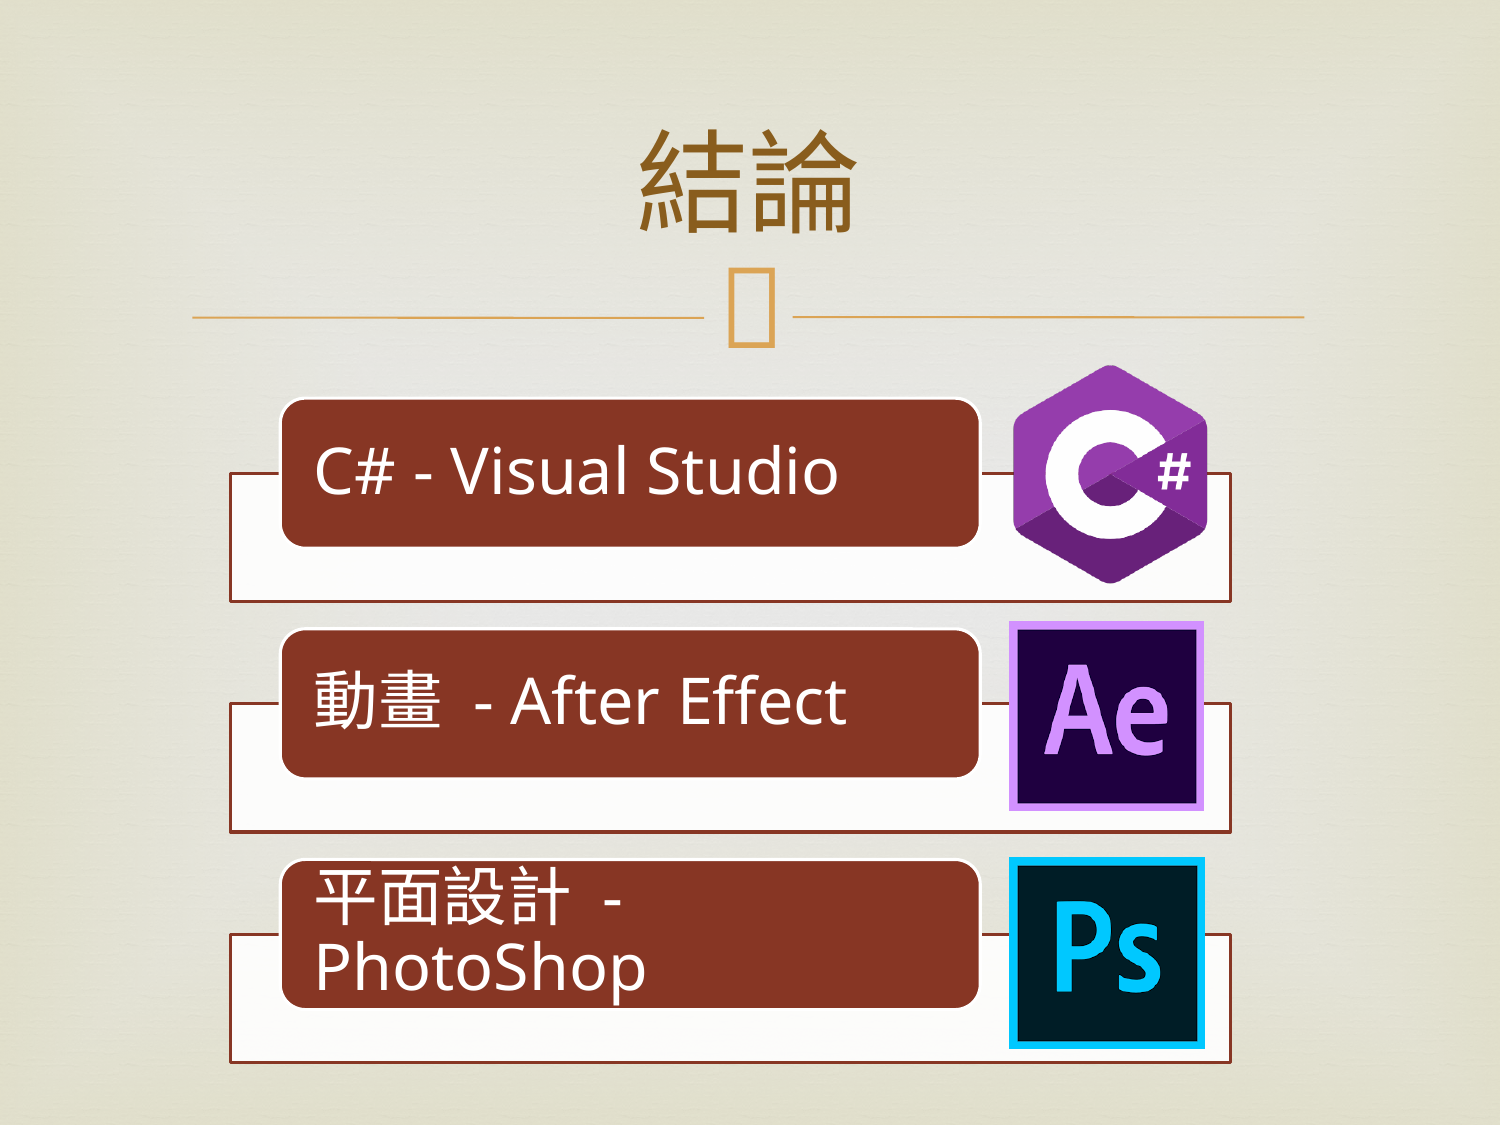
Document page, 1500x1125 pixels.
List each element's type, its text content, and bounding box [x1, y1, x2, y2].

picture [926, 290, 1294, 811]
title 結論 [112, 93, 1386, 267]
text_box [229, 396, 1231, 1065]
picture [1018, 866, 1197, 1041]
